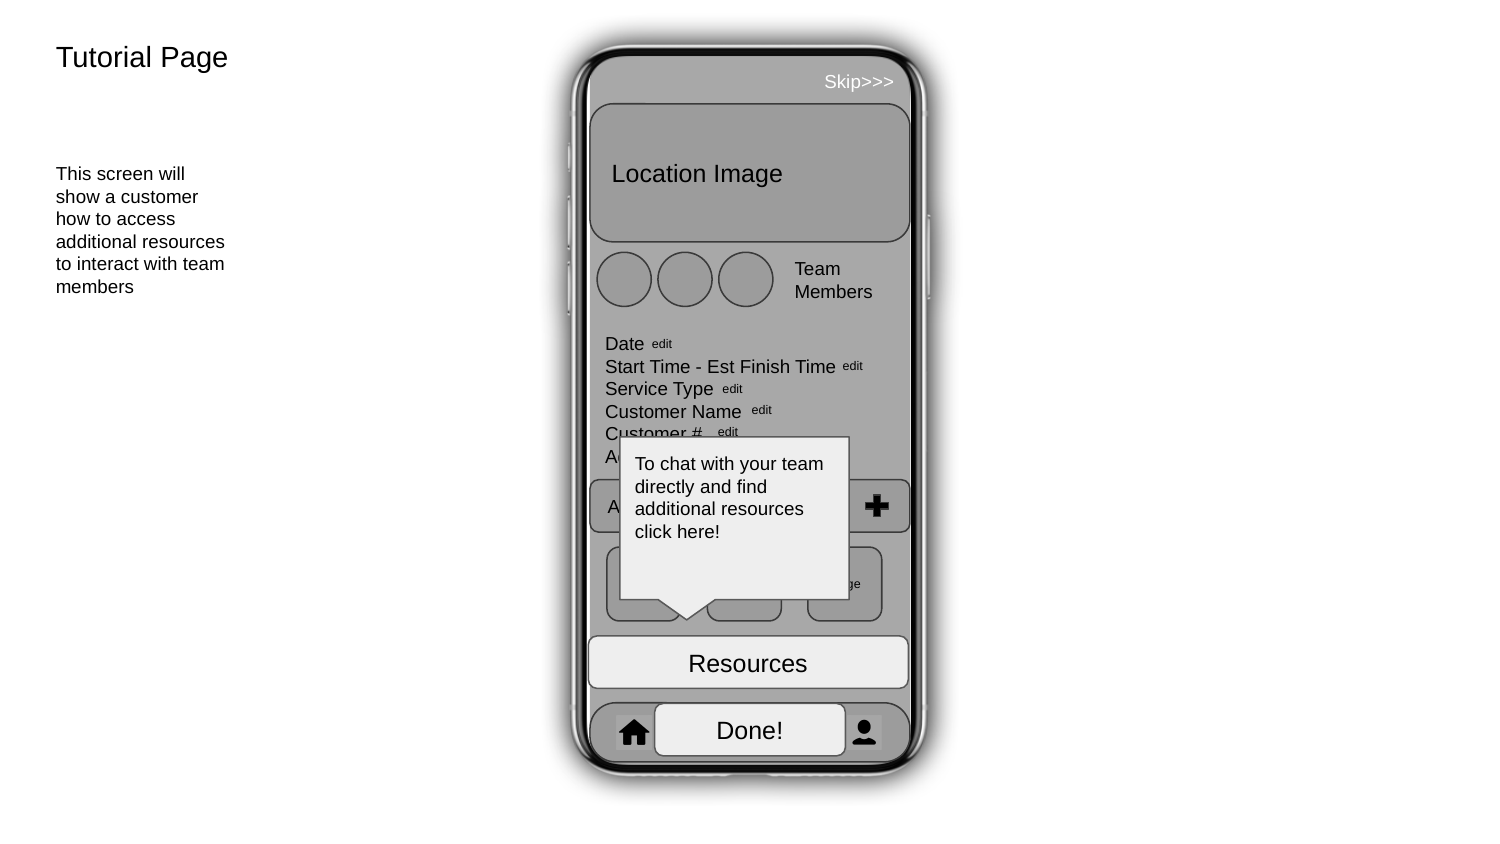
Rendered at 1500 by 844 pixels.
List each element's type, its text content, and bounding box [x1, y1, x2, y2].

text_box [589, 479, 911, 533]
text_box Tutorial Page [40, 23, 246, 76]
picture [537, 13, 963, 808]
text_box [589, 702, 911, 763]
text_box This screen will show a customer how to access additional resources to interact with team members [40, 146, 246, 328]
